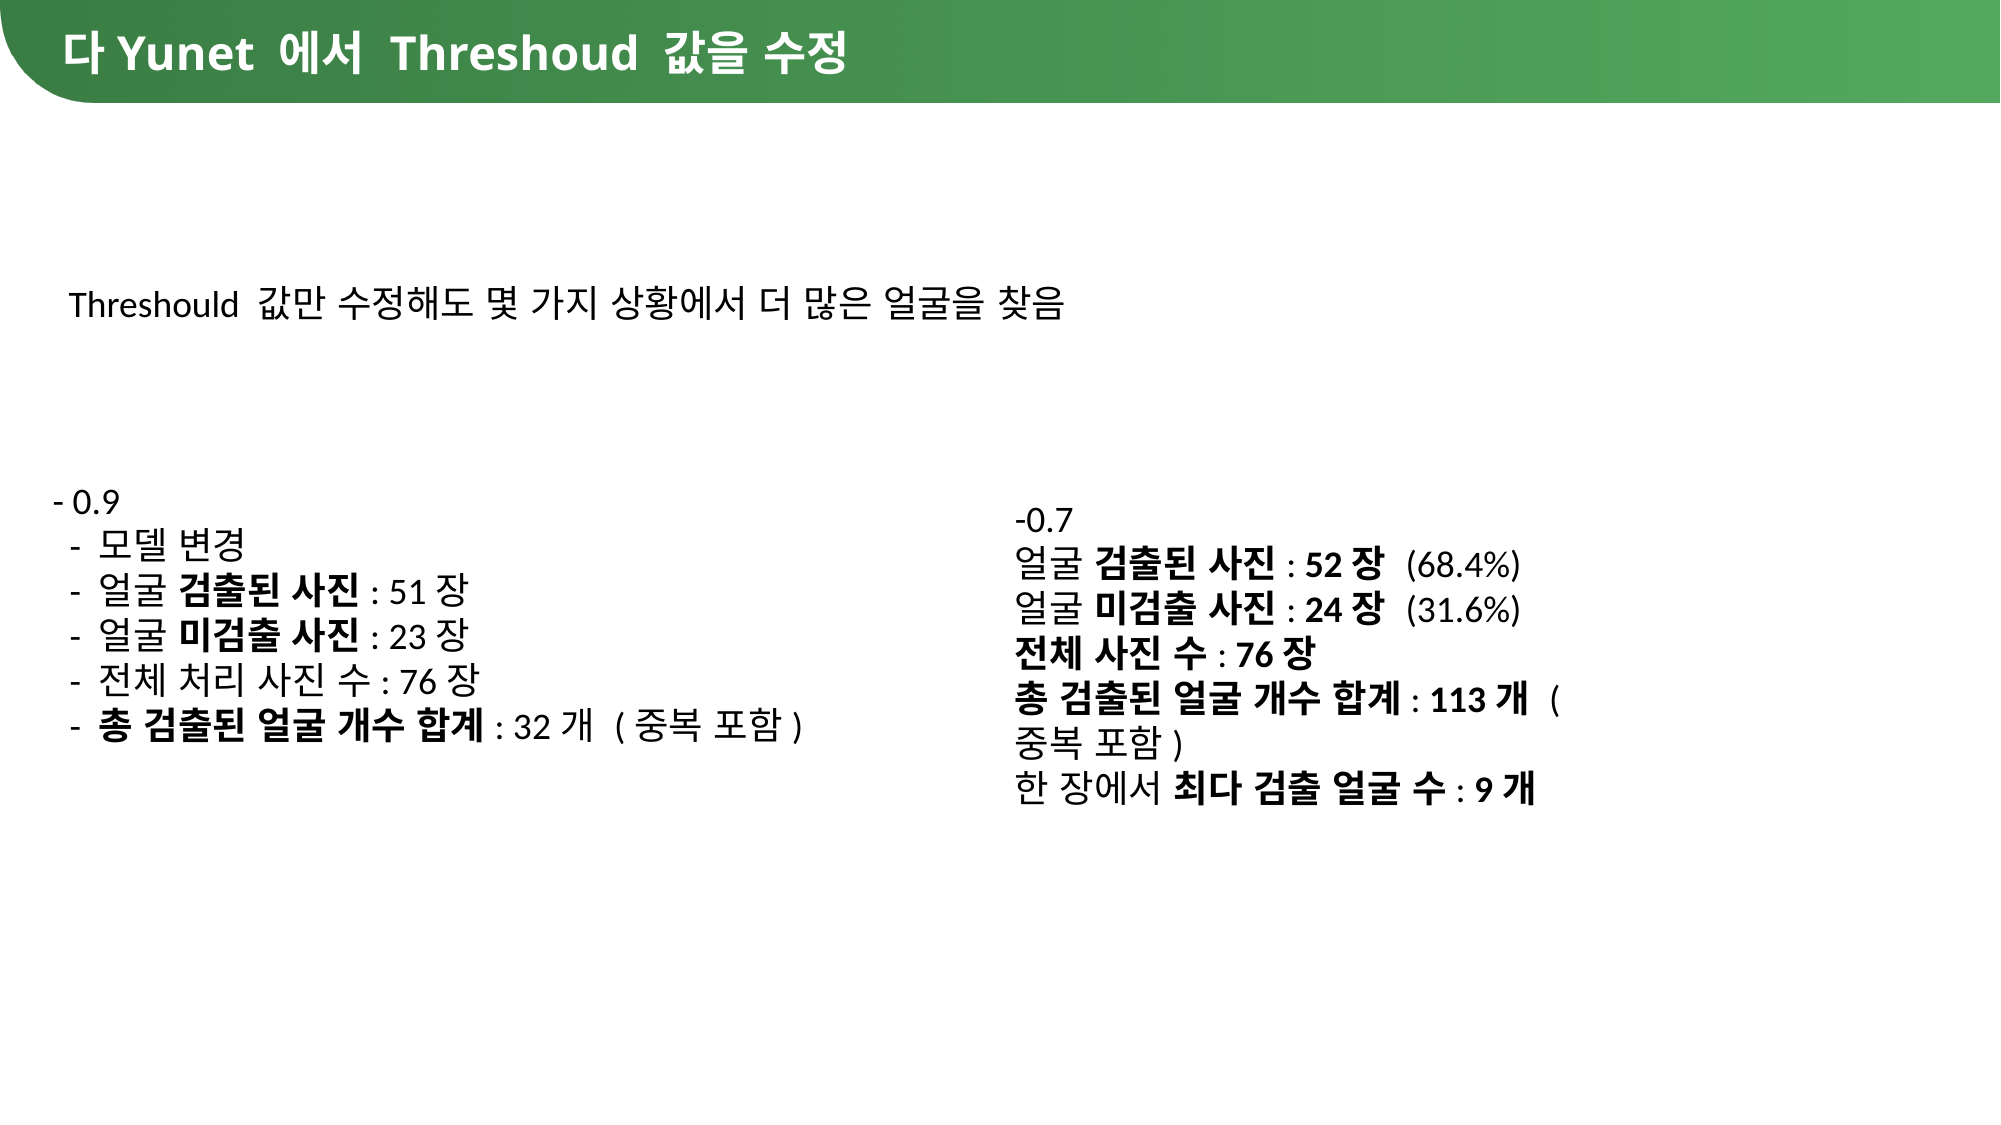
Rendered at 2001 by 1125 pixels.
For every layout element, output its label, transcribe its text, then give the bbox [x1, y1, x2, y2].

text_box -0.7 얼굴 검출된 사진: 52장 (68.4%) 얼굴 미검출 사진: 24장 (31.6%) 전체 사진 수: 76장 총 검출된 얼굴 개수 합계: 113개 (중복 포함) 한 장에서 최다 검출 얼굴 수: 9개 [999, 487, 1652, 863]
picture [0, 0, 2000, 104]
text_box - 0.9 - 모델 변경 - 얼굴 검출된 사진: 51장 - 얼굴 미검출 사진: 23장 - 전체 처리 사진 수: 76장 - 총 검출된 얼굴 개수 합계: 32개 (중복 포함) [20, 469, 818, 800]
text_box Threshould 값만 수정해도 몇 가지 상황에서 더 많은 얼굴을 찾음 [68, 275, 1410, 325]
